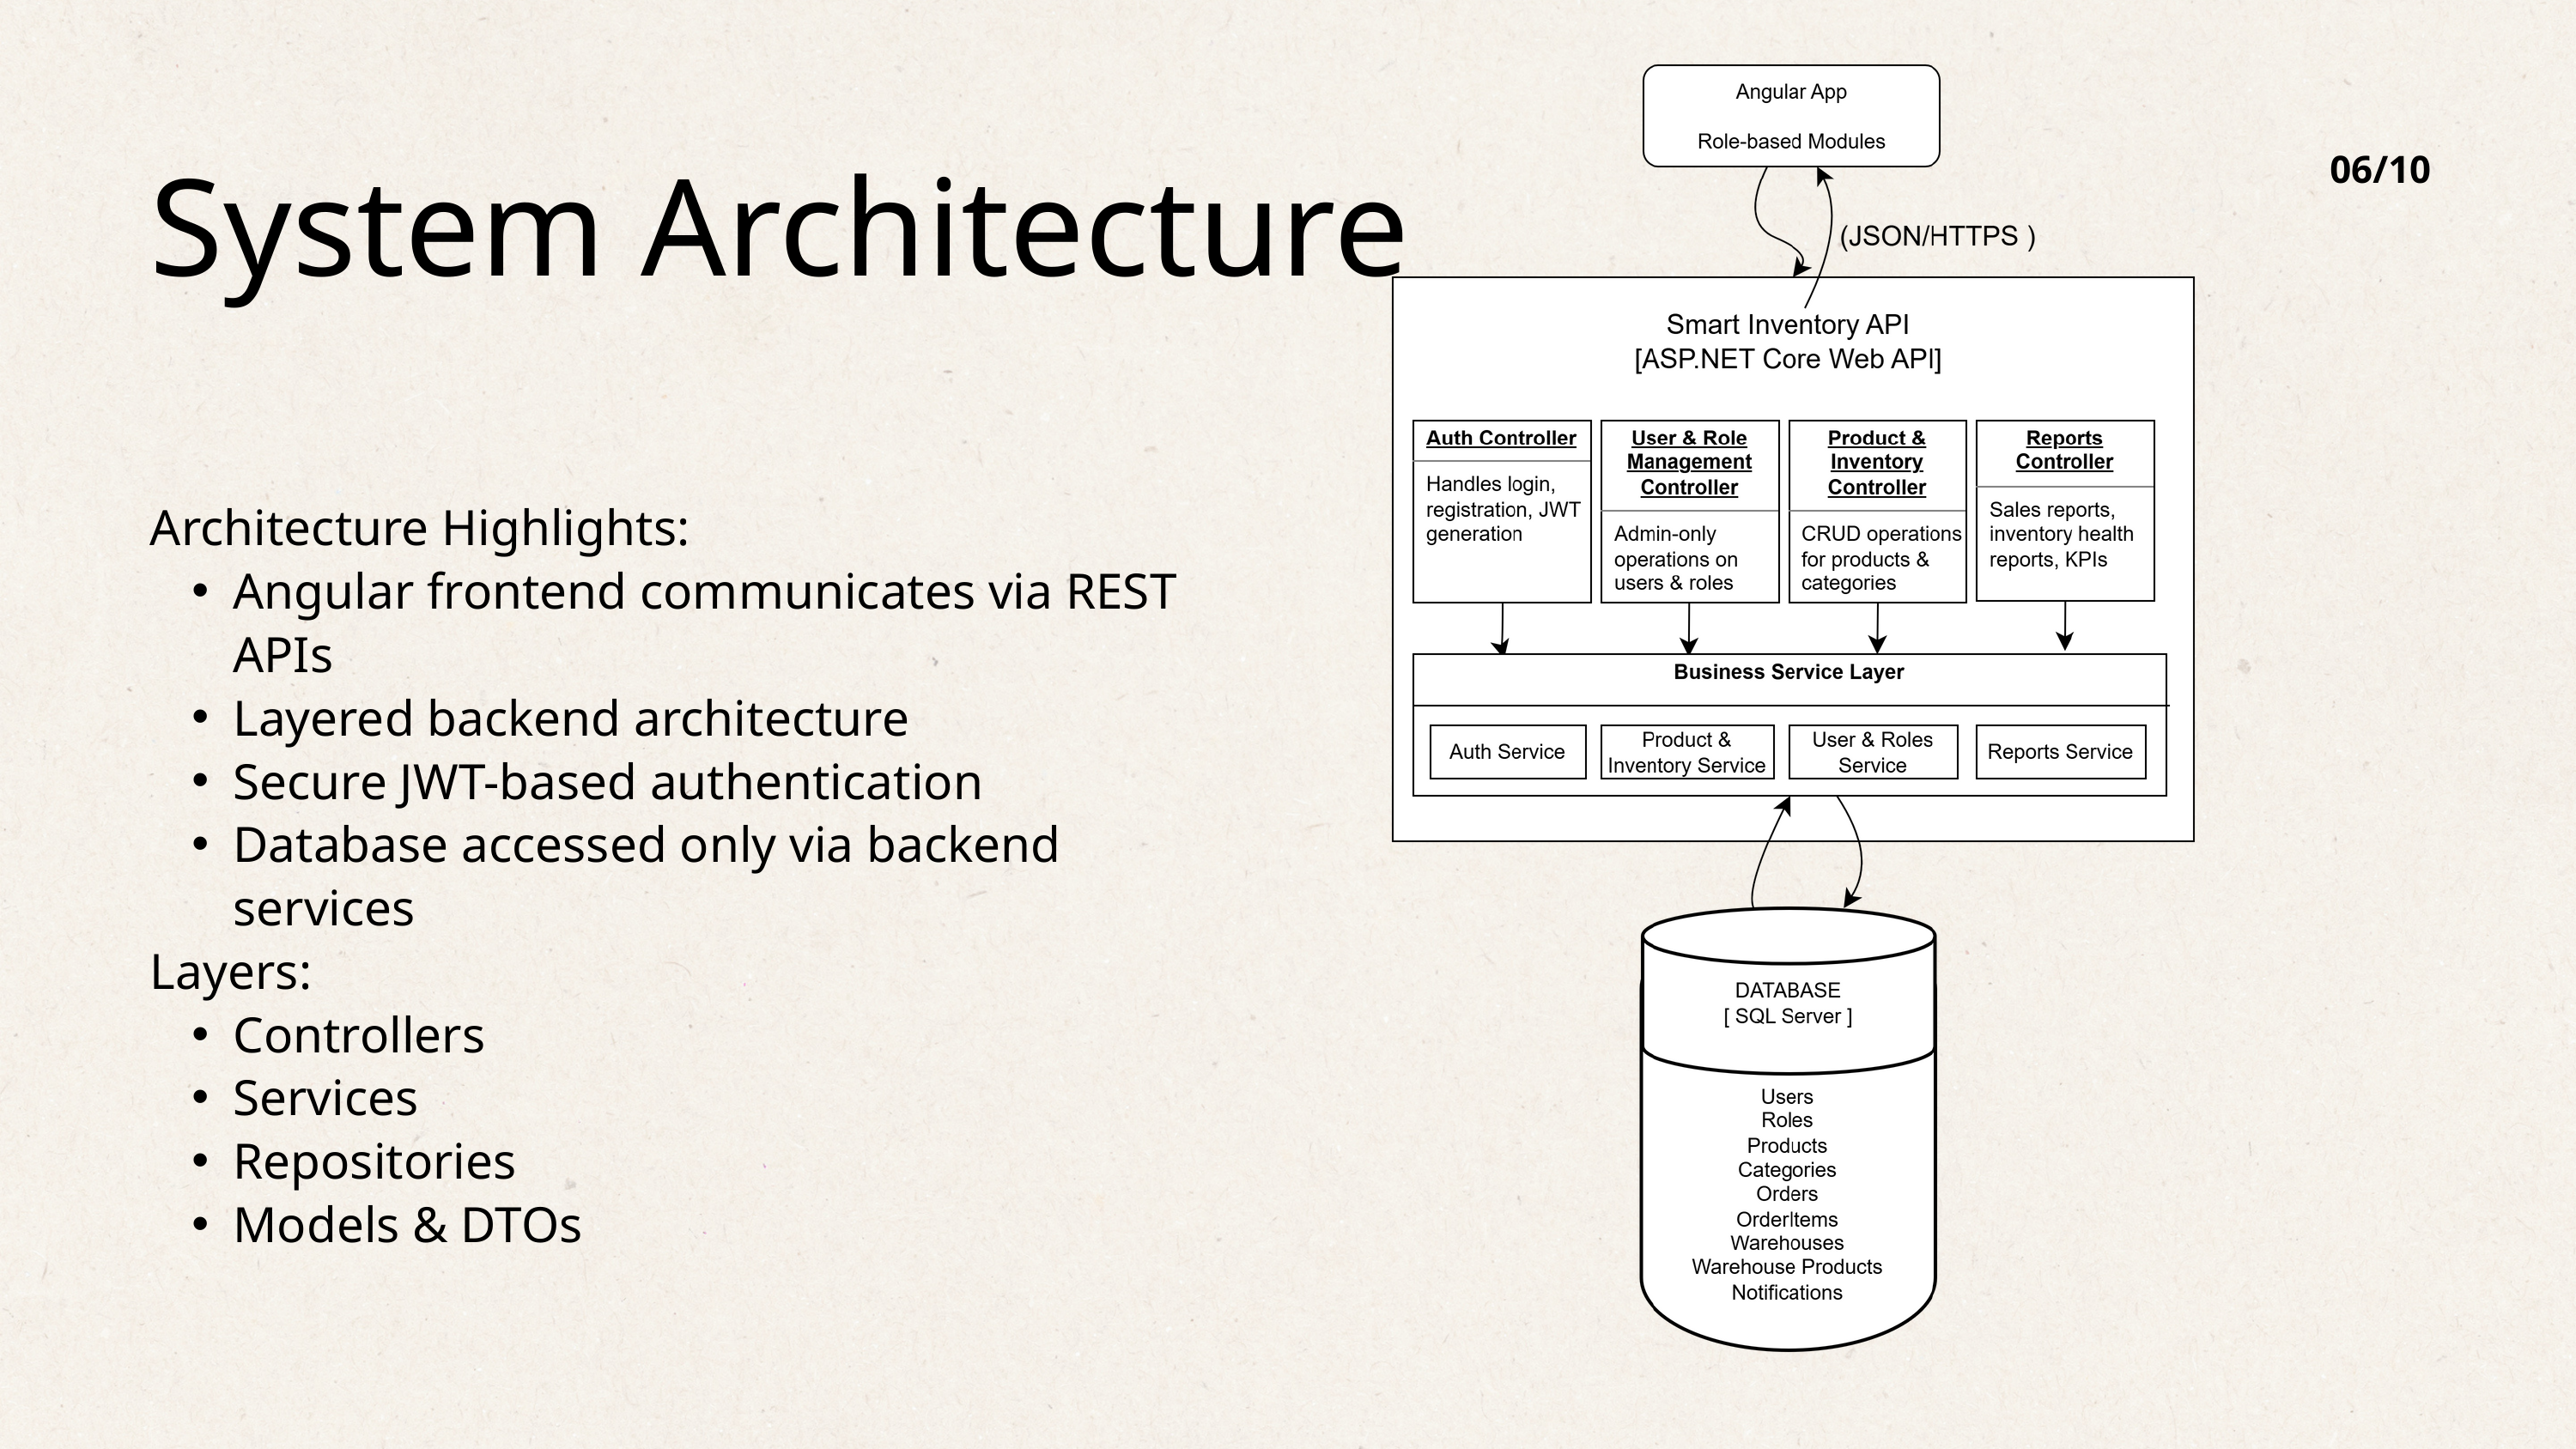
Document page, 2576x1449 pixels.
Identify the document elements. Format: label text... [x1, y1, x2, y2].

text_box [1375, 47, 2211, 1369]
text_box [0, 0, 2576, 1449]
text_box Architecture Highlights: Angular frontend communicates via REST APIs Layered backend architecture Secure JWT-based authentication Database accessed only via backend services Layers: Controllers Services Repositories Models & DTOs [150, 492, 1181, 1316]
text_box System Architecture [150, 142, 1589, 304]
text_box 06/10 [1908, 137, 2432, 191]
